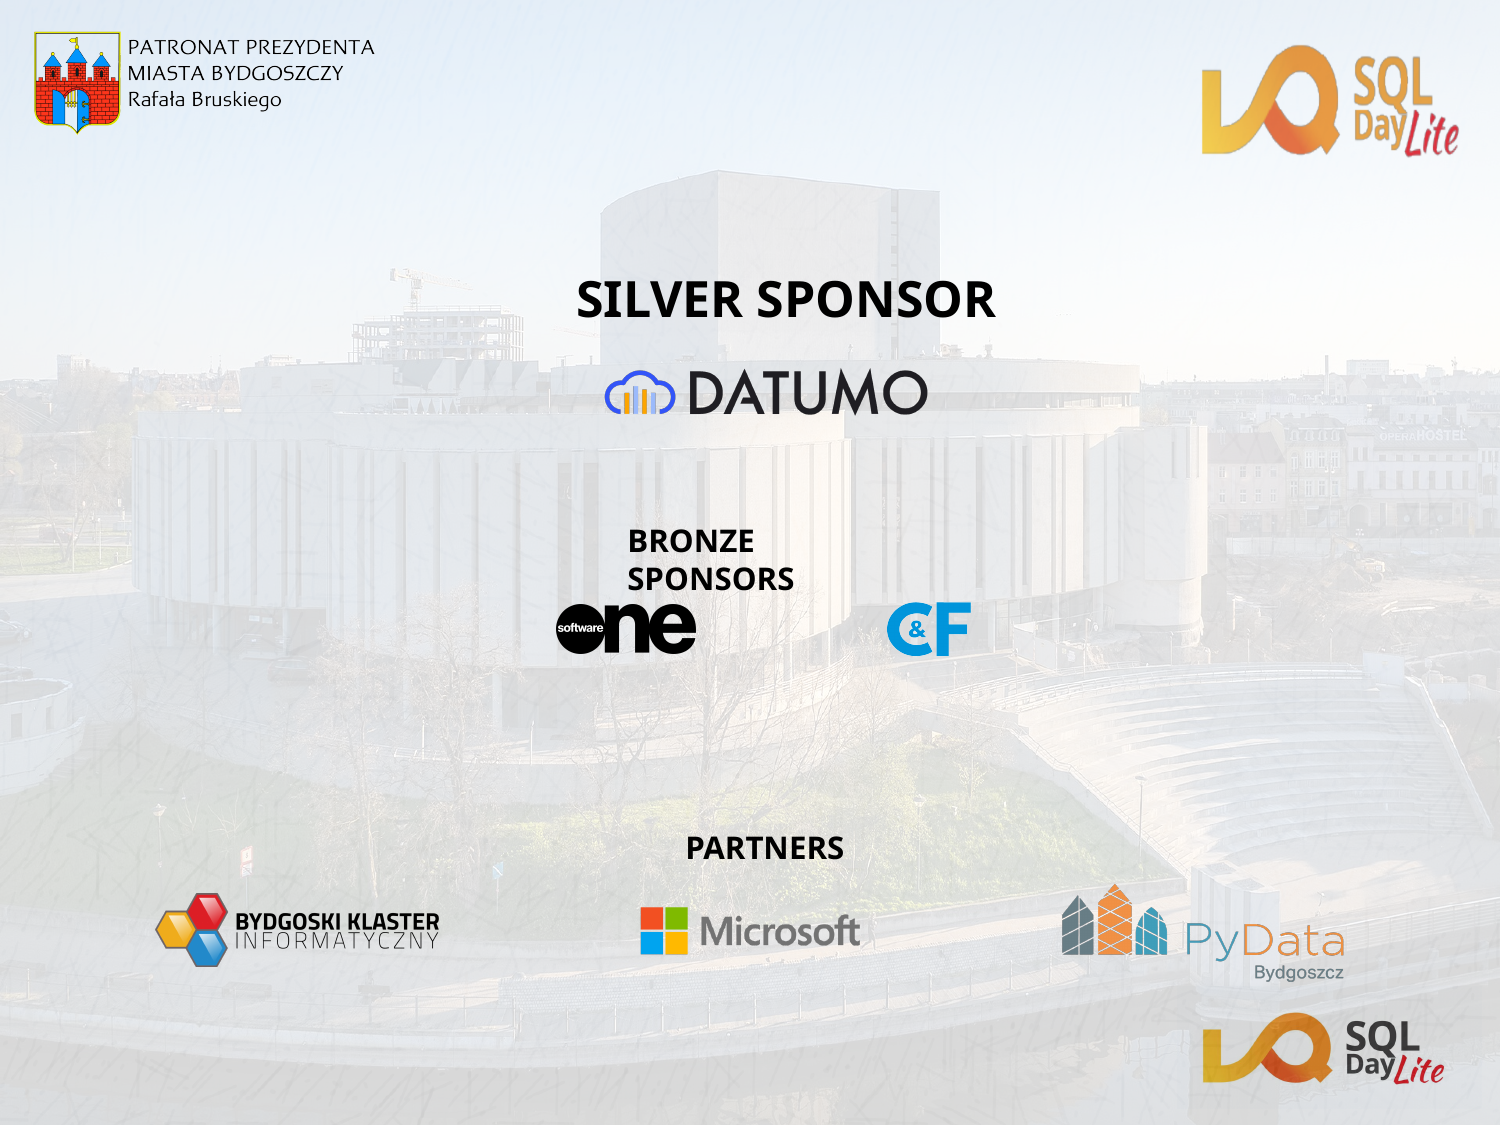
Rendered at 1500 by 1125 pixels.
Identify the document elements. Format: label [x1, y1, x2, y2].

picture [0, 0, 1500, 1125]
text_box [154, 806, 1423, 1054]
text_box [560, 260, 1016, 435]
